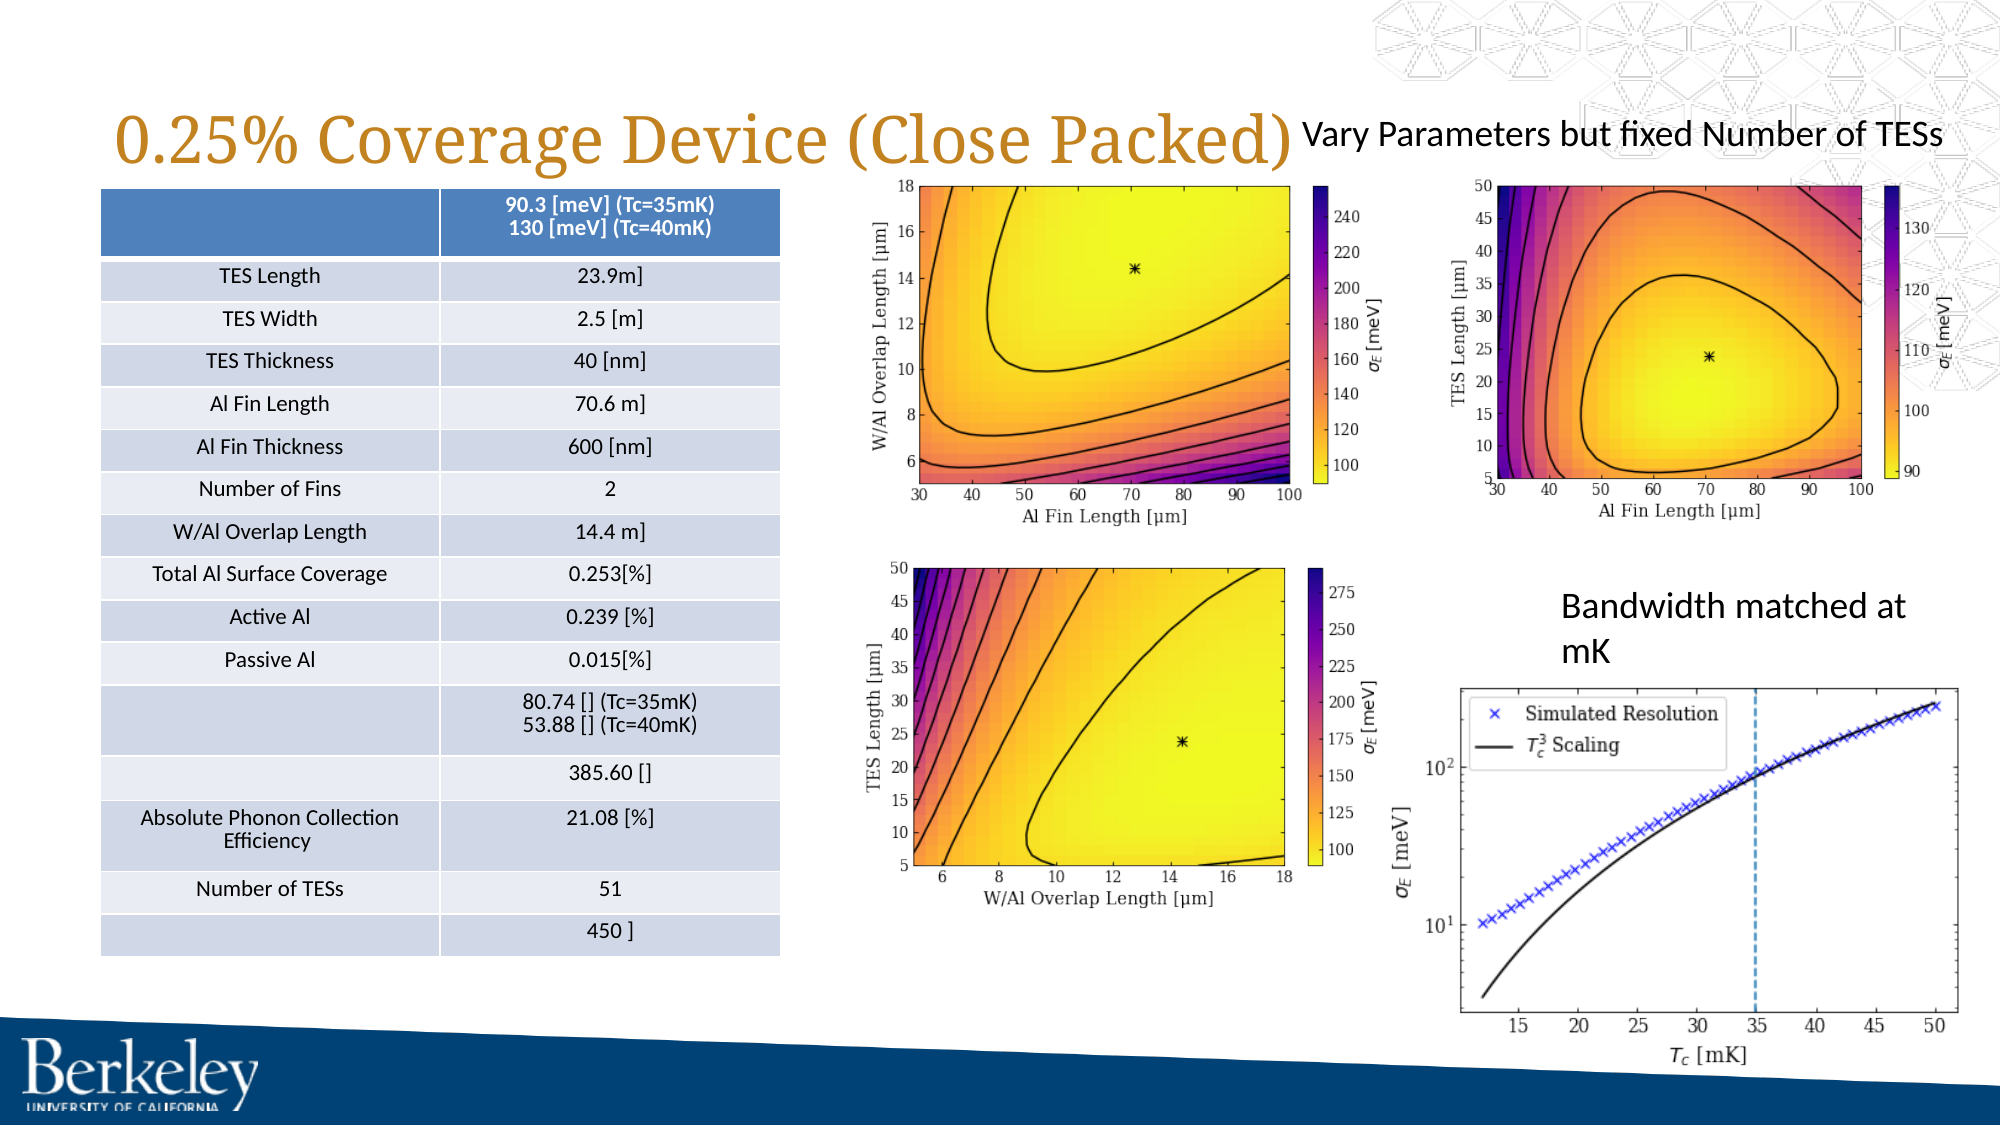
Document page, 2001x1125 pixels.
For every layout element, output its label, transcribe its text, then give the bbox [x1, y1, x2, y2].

picture [1444, 171, 1964, 529]
title 0.25% Coverage Device (Close Packed) [99, 43, 1799, 232]
text_box Vary Parameters but fixed Number of TESs [1287, 101, 1960, 162]
picture [859, 552, 1969, 1080]
picture [865, 171, 1394, 535]
